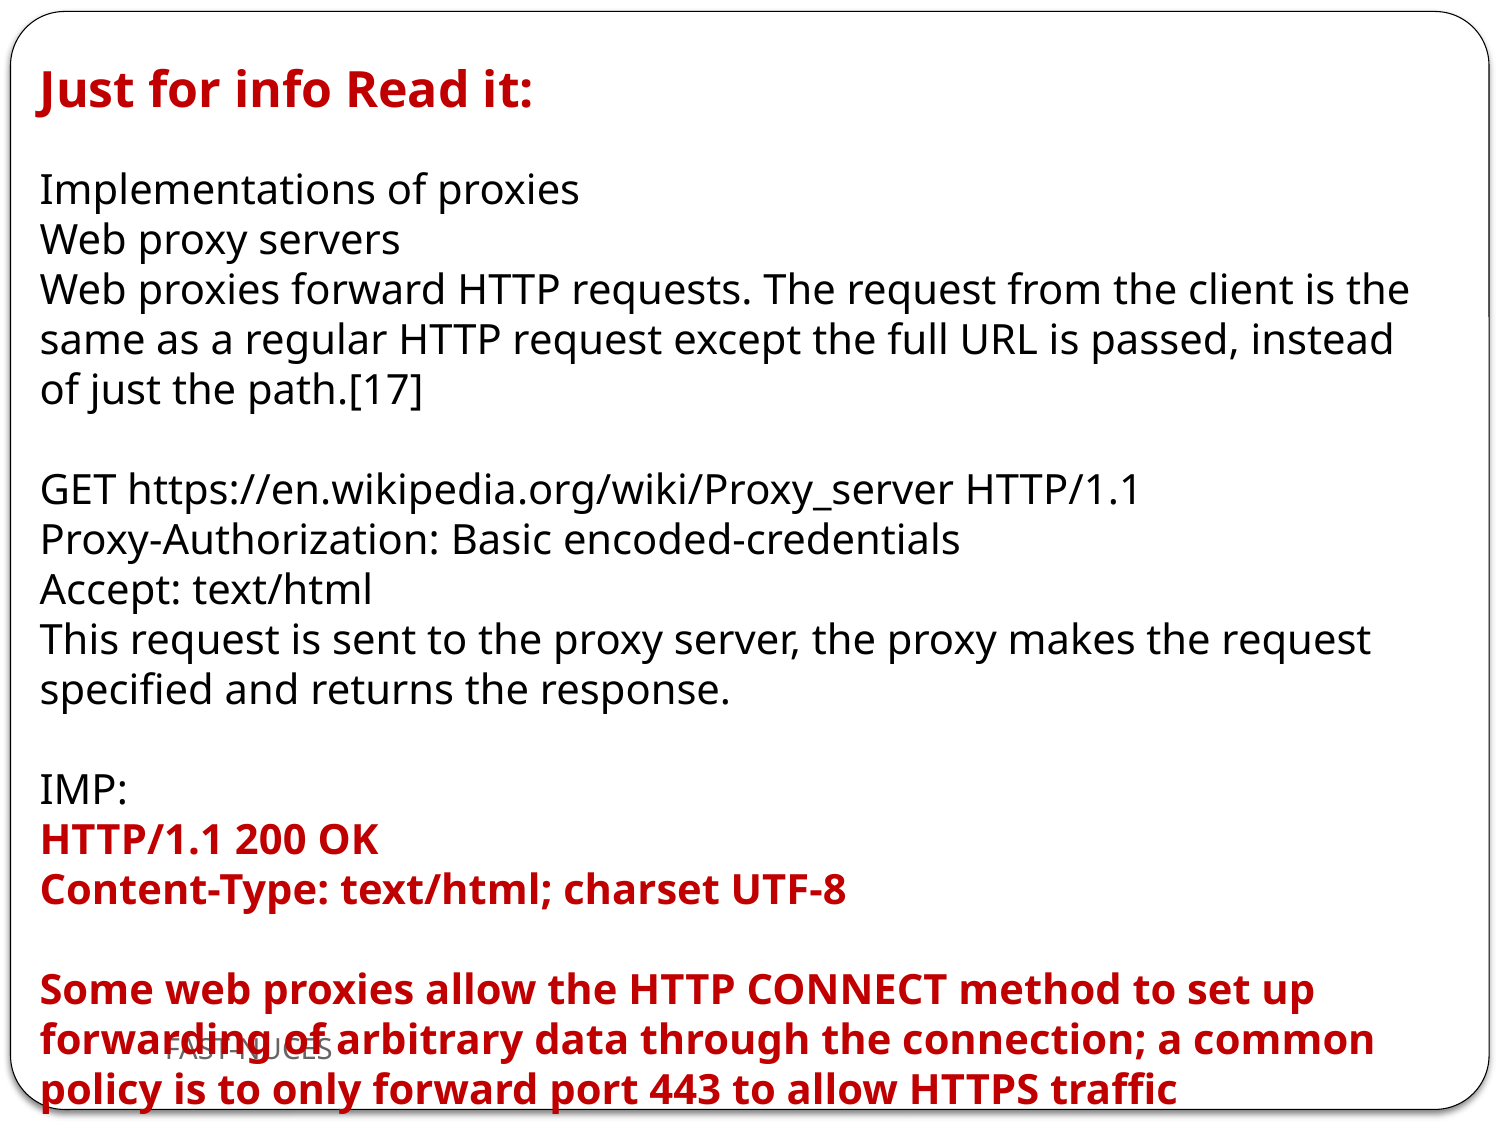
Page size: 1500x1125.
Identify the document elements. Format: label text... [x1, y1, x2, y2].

text_box Just for info Read it: Implementations of proxies Web proxy servers Web proxies forward HTTP requests. The request from the client is the same as a regular HTTP request except the full URL is passed, instead of just the path.[17] GET https://en.wikipedia.org/wiki/Proxy_server HTTP/1.1 Proxy-Authorization: Basic encoded-credentials Accept: text/html This request is sent to the proxy server, the proxy makes the request specified and returns the response. IMP: HTTP/1.1 200 OK Content-Type: text/html; charset UTF-8 Some web proxies allow the HTTP CONNECT method to set up forwarding of arbitrary data through the connection; a common policy is to only forward port 443 to allow HTTPS traffic [24, 50, 1450, 1121]
